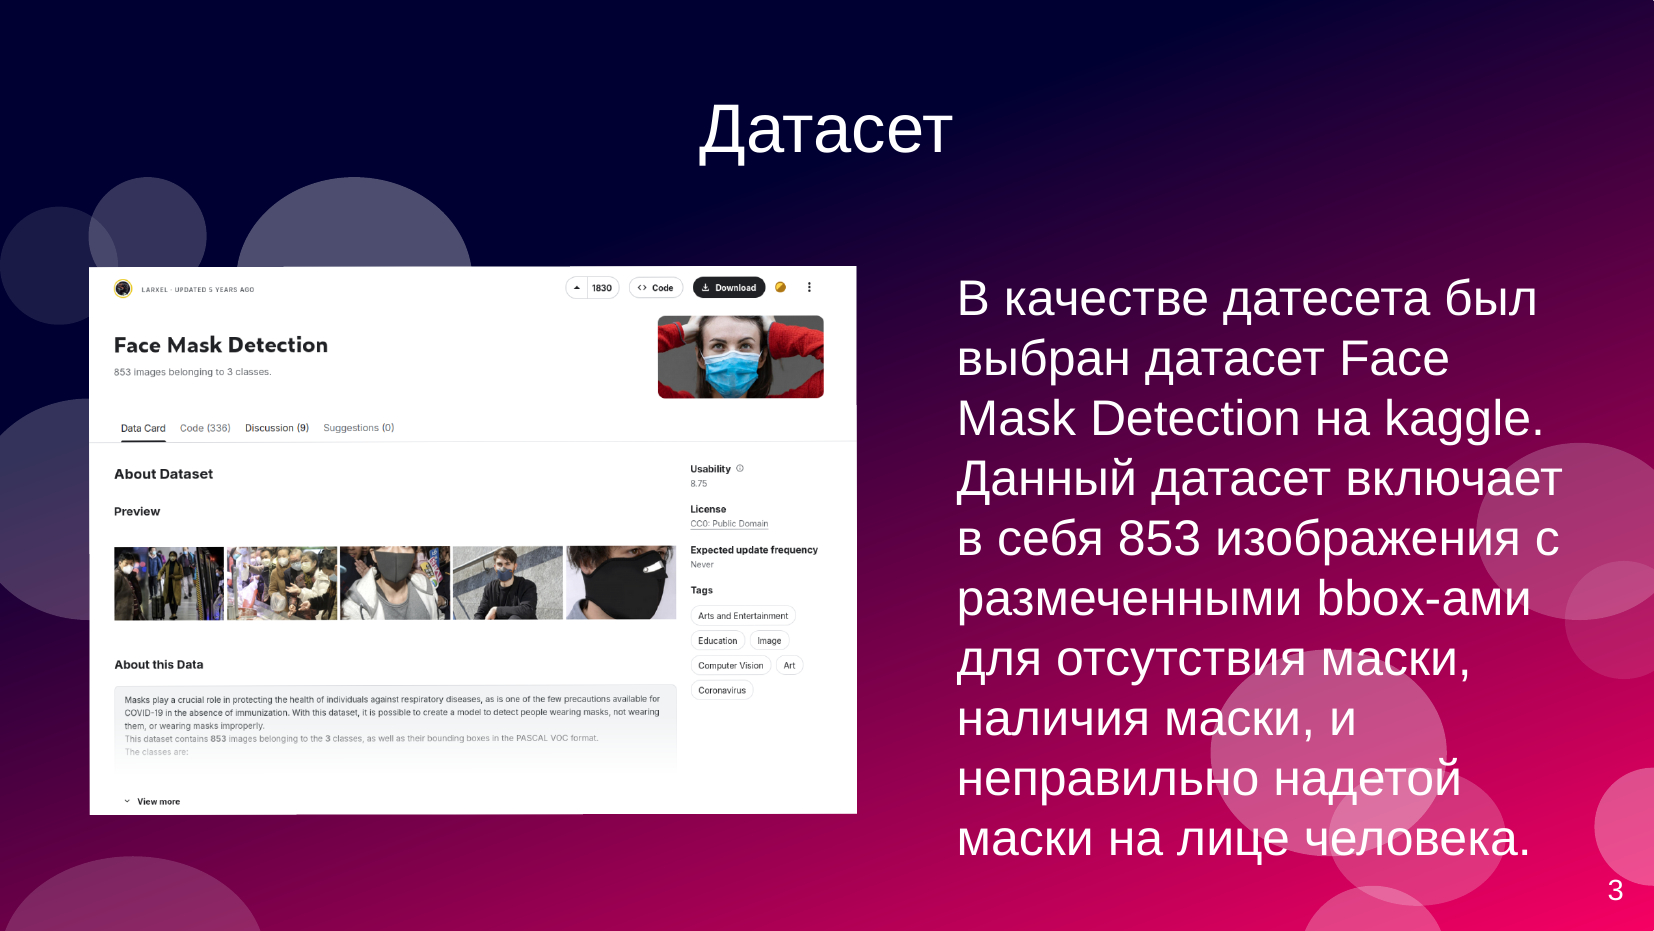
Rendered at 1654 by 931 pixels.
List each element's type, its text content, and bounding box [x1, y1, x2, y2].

slide_number 3 [1240, 841, 1624, 906]
title Датасет [88, 44, 1565, 207]
picture [89, 266, 857, 815]
list В качестве датесета был выбран датасет Face Mask Detection на kaggle. Данный датасет включает в себя 853 изображения с размеченными bbox-ами для отсутствия маски, наличия маски, и неправильно надетой маски на лице человека. [885, 265, 1565, 827]
